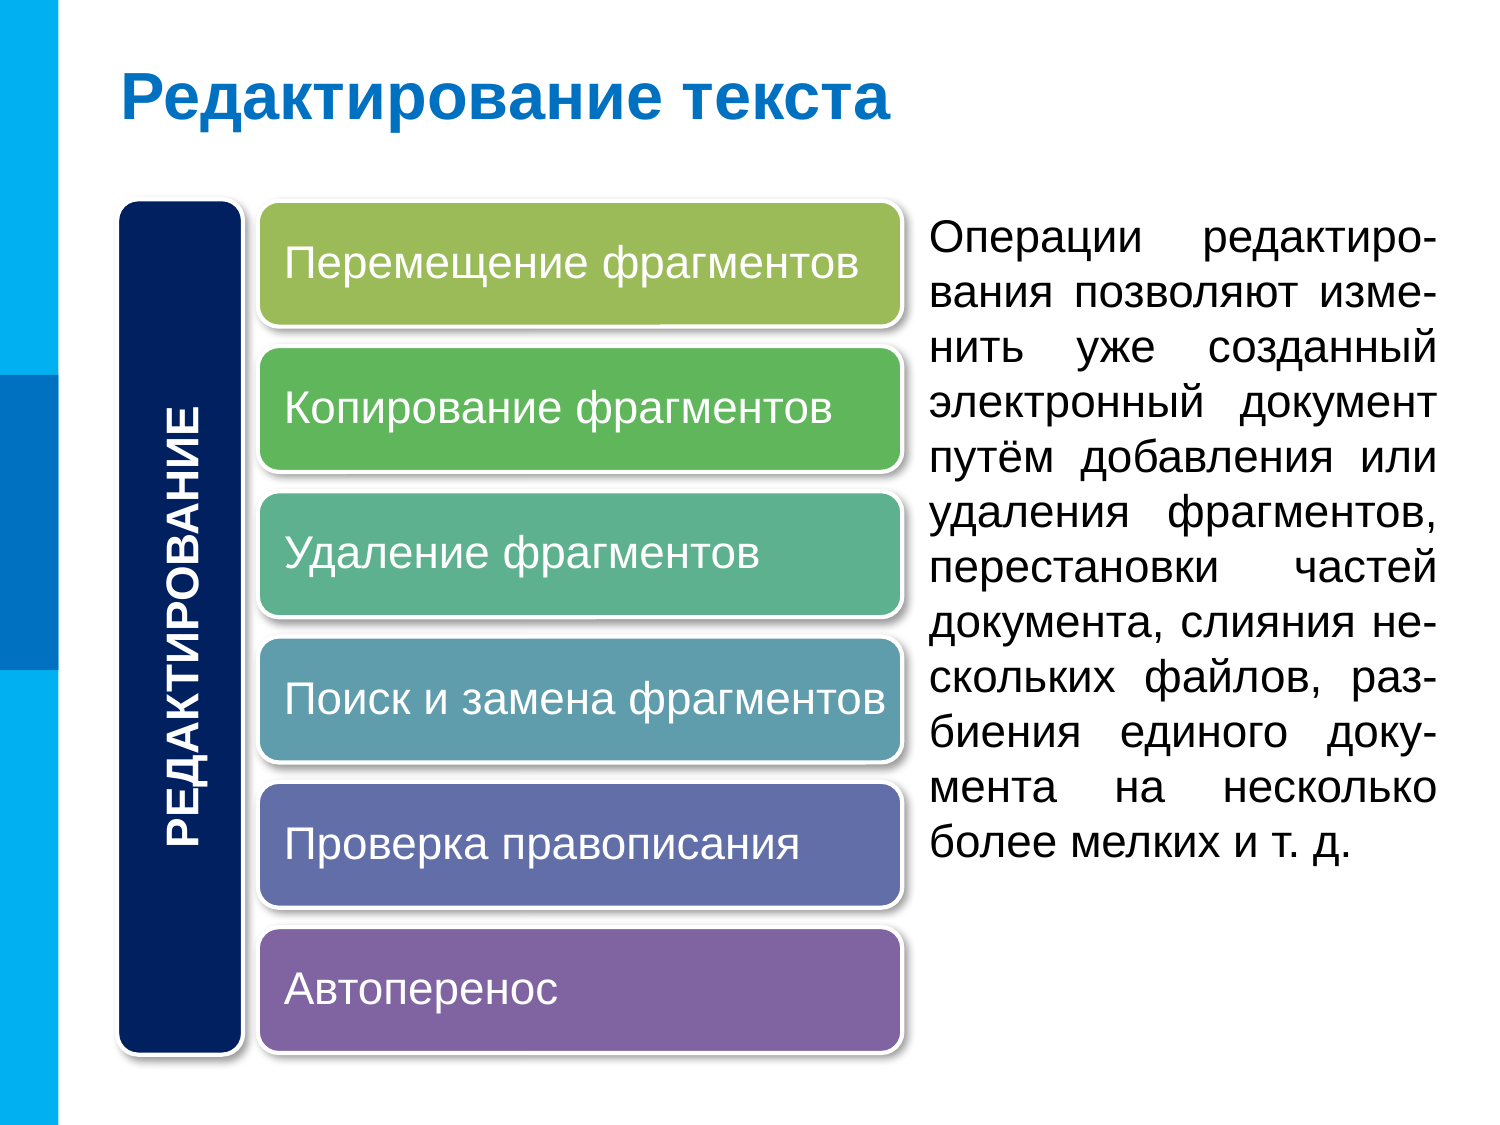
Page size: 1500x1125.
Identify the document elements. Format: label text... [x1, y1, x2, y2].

list Операции редактиро-вания позволяют изме-нить уже созданный электронный документ путём добавления или удаления фрагментов, перестановки частей документа, слияния не-скольких файлов, раз-биения единого доку-мента на несколько более мелких и т. д. [914, 199, 1454, 1090]
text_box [257, 198, 903, 1055]
text_box РЕДАКТИРОВАНИЕ [115, 197, 246, 1057]
title Редактирование текста [105, 45, 1458, 141]
